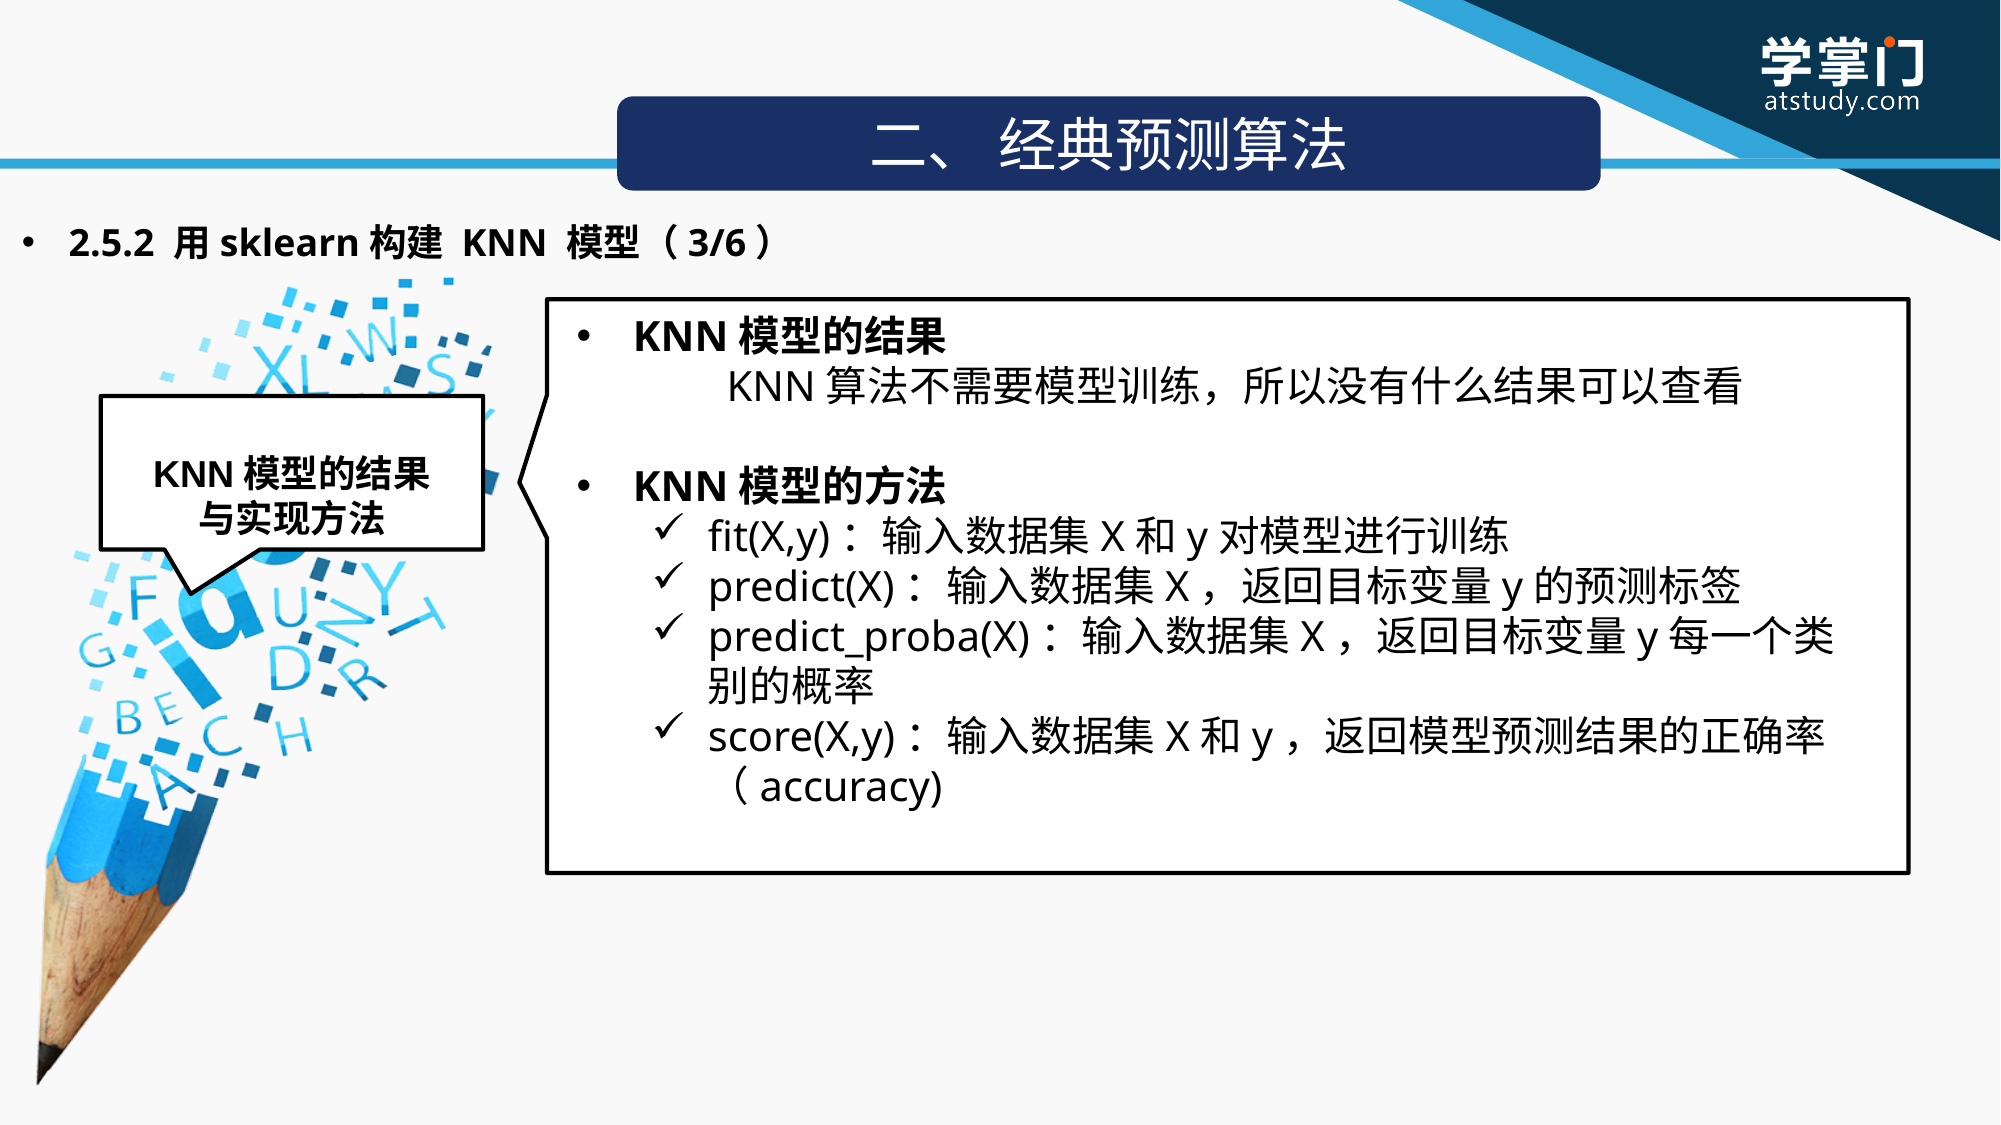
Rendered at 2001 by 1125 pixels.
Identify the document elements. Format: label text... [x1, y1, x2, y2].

text_box 二、 经典预测算法 [615, 94, 1603, 193]
text_box 2.5.2 用sklearn构建 KNN 模型（3/6） [7, 211, 808, 272]
text_box KNN模型的结果 KNN算法不需要模型训练，所以没有什么结果可以查看 KNN模型的方法 fit(X,y)：输入数据集X和y对模型进行训练 predict(X)：输入数据集X，返回目标变量y的预测标签 predict_proba(X)：输入数据集X，返回目标变量y每一个类别的概率 score(X,y)：输入数据集X和y，返回模型预测结果的正确率（accuracy) [561, 302, 1862, 868]
text_box [527, 297, 1911, 876]
picture [36, 271, 523, 1092]
picture [1745, 17, 1938, 126]
